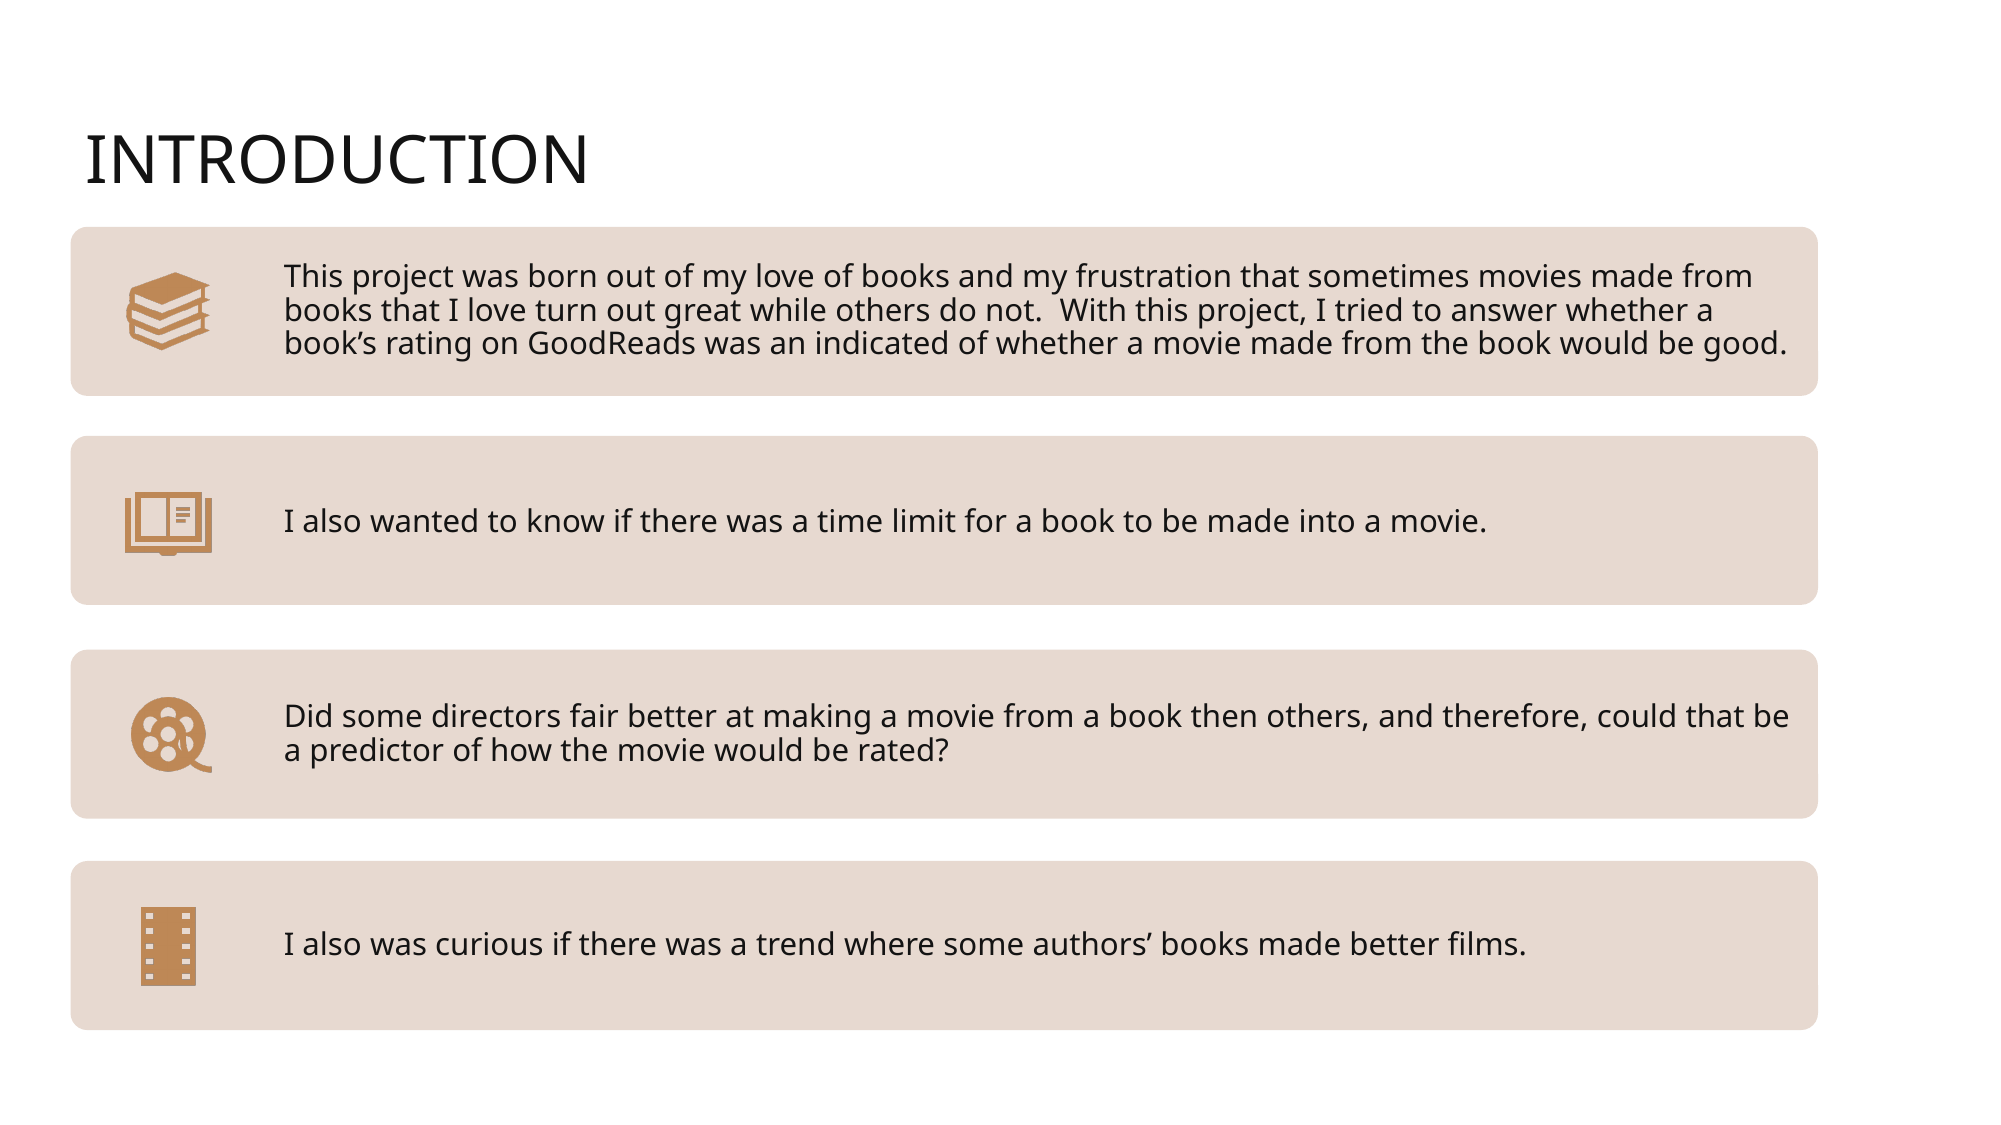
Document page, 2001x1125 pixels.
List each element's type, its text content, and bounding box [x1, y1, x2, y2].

title INTRODUCTION [70, 46, 1818, 206]
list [70, 226, 1818, 1031]
